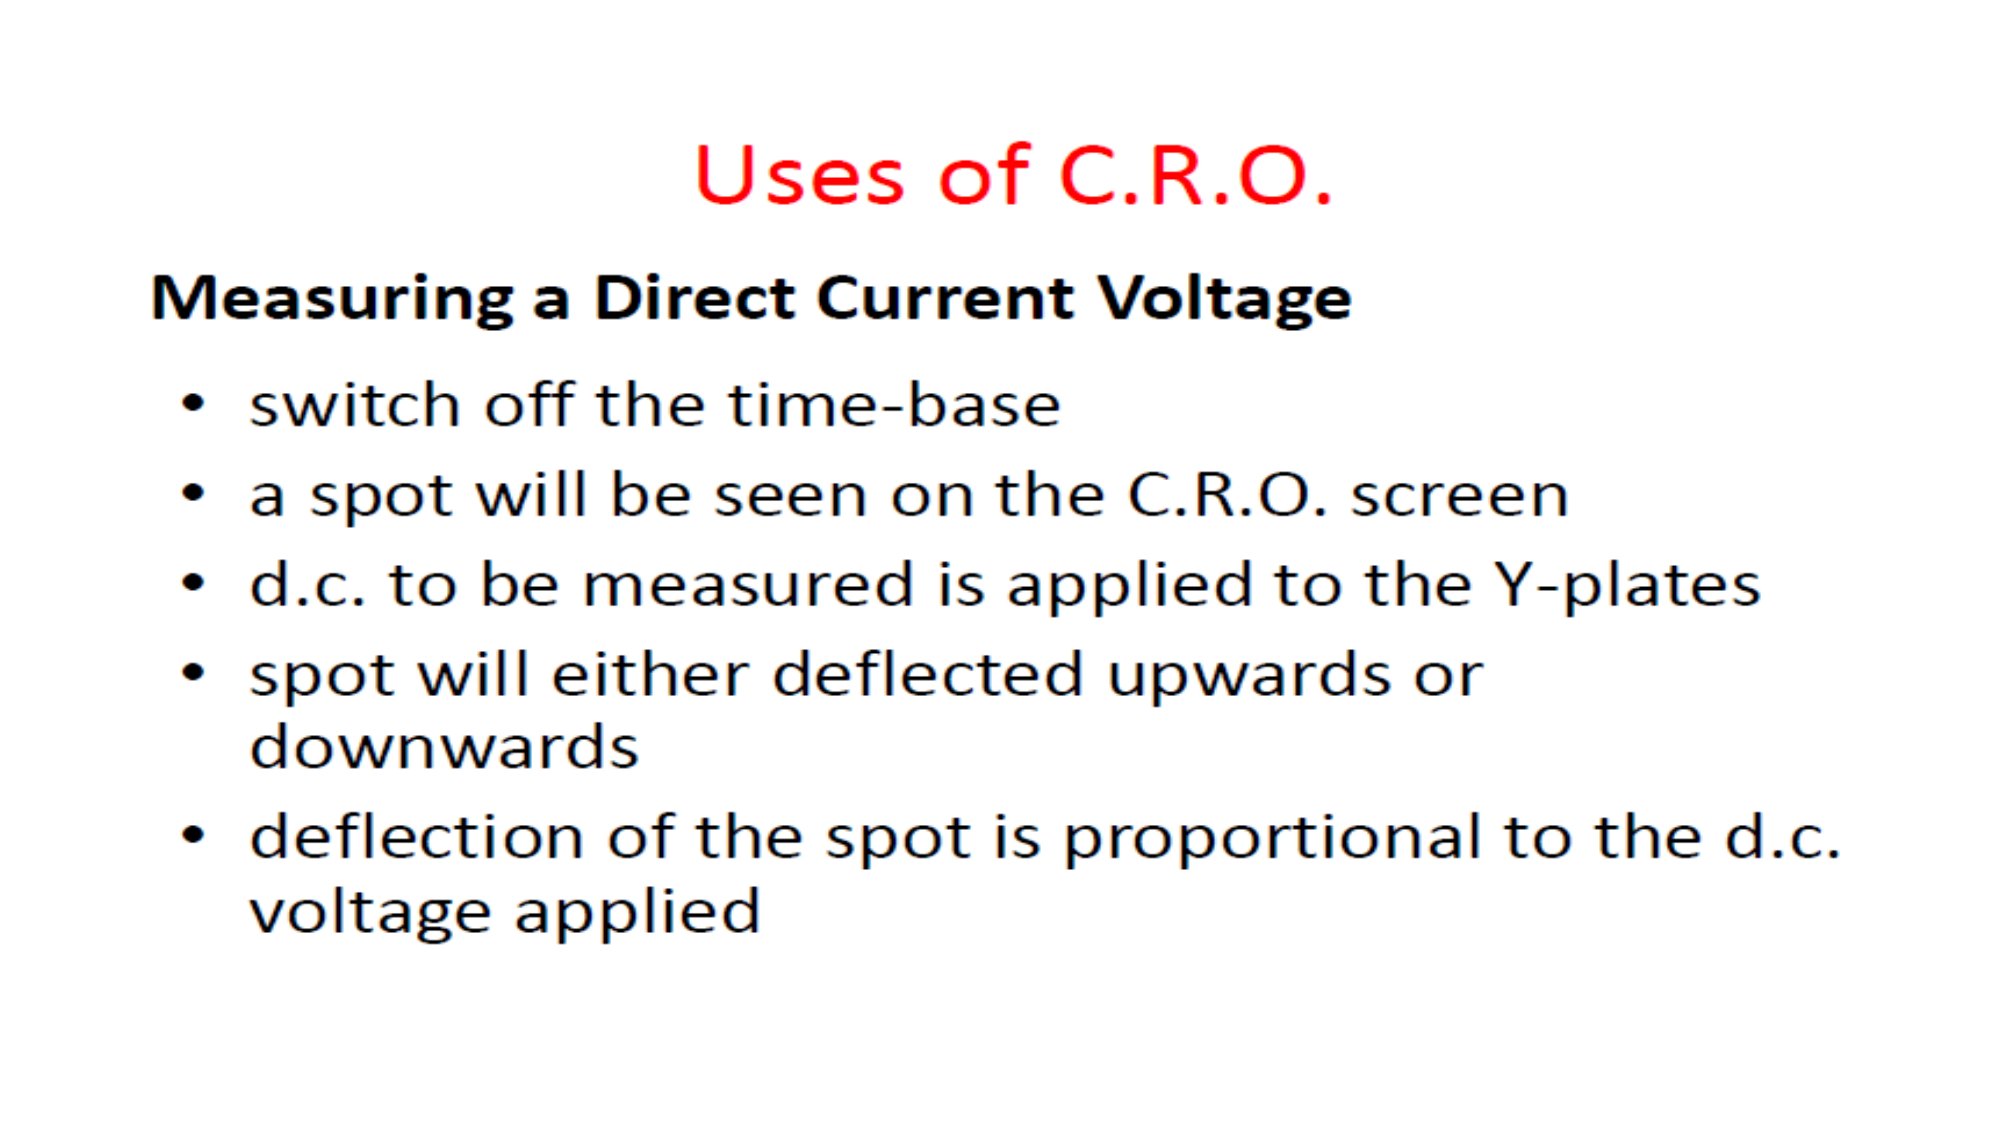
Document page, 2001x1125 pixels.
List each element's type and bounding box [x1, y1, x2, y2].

picture [137, 92, 1903, 1038]
